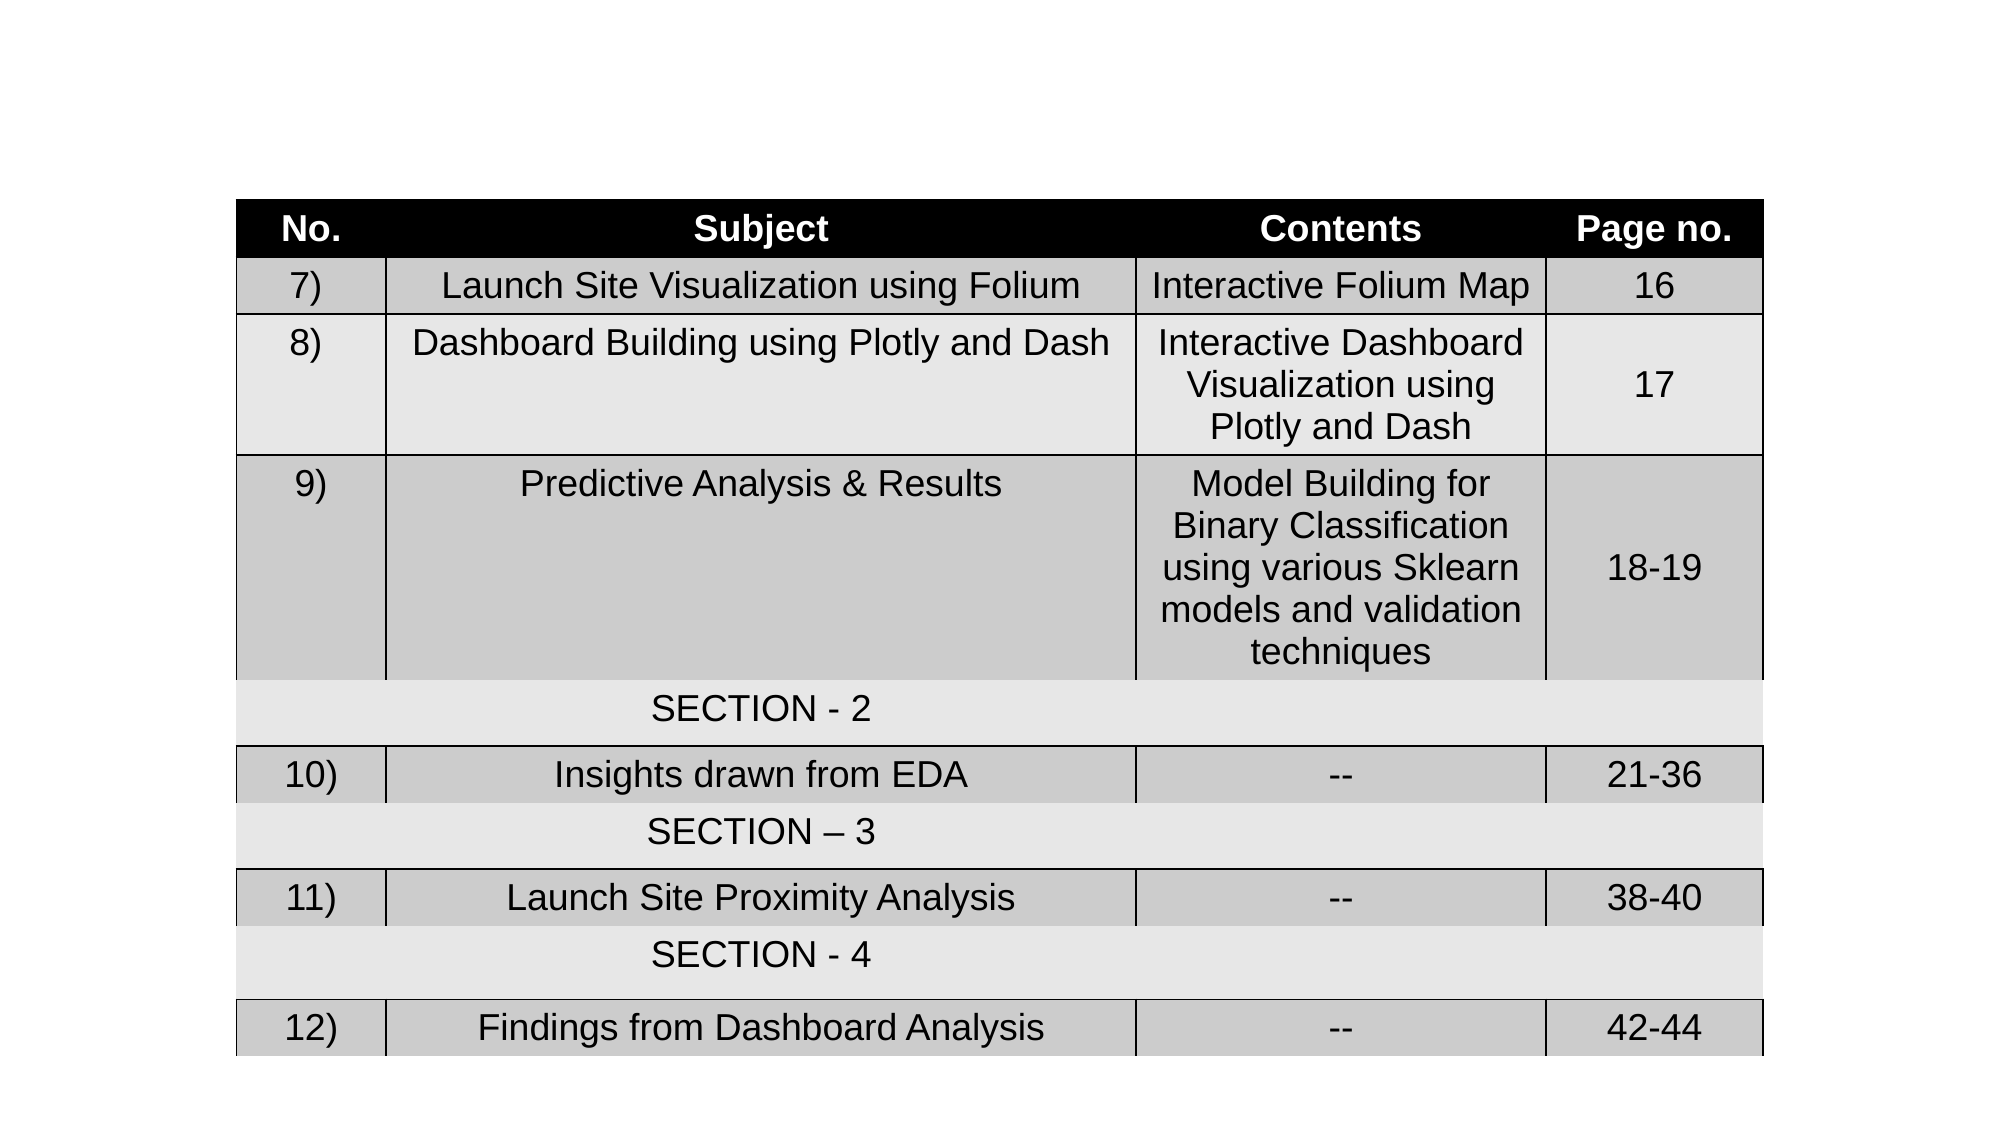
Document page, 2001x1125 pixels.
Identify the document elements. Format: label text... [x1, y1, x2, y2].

table_cell Interactive Folium Map [1137, 258, 1545, 313]
table_cell Dashboard Building using Plotly and Dash [387, 315, 1135, 454]
table_cell 8) [237, 315, 385, 454]
table_cell 10) [237, 747, 385, 803]
table_cell -- [1137, 747, 1545, 803]
table_cell 17 [1547, 315, 1762, 454]
table_cell 7) [237, 258, 385, 313]
table_cell SECTION - 4 [386, 926, 1136, 999]
table_cell [1546, 680, 1763, 745]
table_cell Interactive Dashboard Visualization using Plotly and Dash [1137, 315, 1545, 454]
table_cell [236, 926, 386, 999]
table_cell 11) [237, 870, 385, 926]
table_cell 16 [1547, 258, 1762, 313]
table_cell 42-44 [1547, 1000, 1762, 1056]
table_cell 12) [237, 1000, 385, 1056]
table_cell [236, 680, 386, 745]
table_cell 21-36 [1547, 747, 1762, 803]
table_header Page no. [1547, 201, 1762, 256]
table_cell Model Building for Binary Classification using various Sklearn models and validation techniques [1137, 456, 1545, 680]
table_header Contents [1137, 201, 1545, 256]
table_cell 38-40 [1547, 870, 1762, 926]
table_cell Launch Site Visualization using Folium [387, 258, 1135, 313]
table_cell [236, 803, 386, 868]
table_cell [1136, 926, 1546, 999]
table_cell 9) [237, 456, 385, 680]
table_header No. [237, 201, 385, 256]
table_cell Predictive Analysis & Results [387, 456, 1135, 680]
table_header Subject [387, 201, 1135, 256]
table_cell -- [1137, 870, 1545, 926]
table_cell [1546, 803, 1763, 868]
table_cell SECTION – 3 [386, 803, 1136, 868]
table_cell Findings from Dashboard Analysis [387, 1000, 1135, 1056]
table_cell SECTION - 2 [386, 680, 1136, 745]
table_cell [1546, 926, 1763, 999]
table_cell [1136, 680, 1546, 745]
table_cell 18-19 [1547, 456, 1762, 680]
table_cell Insights drawn from EDA [387, 747, 1135, 803]
table_cell -- [1137, 1000, 1545, 1056]
table_cell [1136, 803, 1546, 868]
table_cell Launch Site Proximity Analysis [387, 870, 1135, 926]
